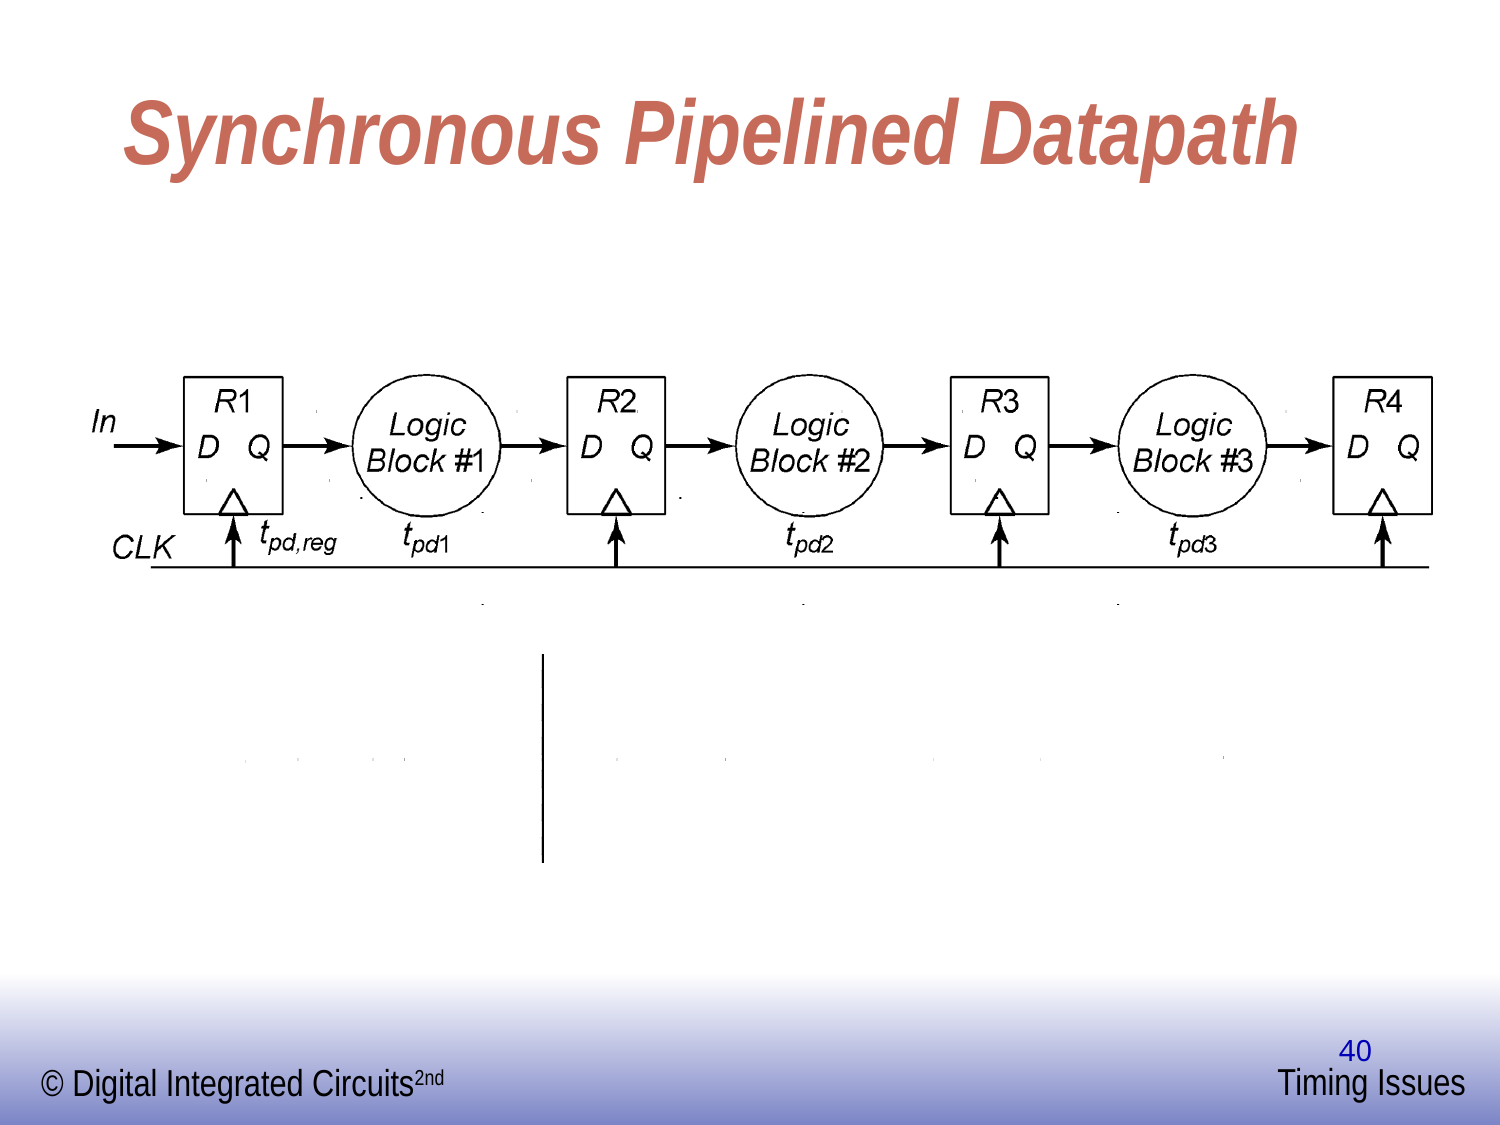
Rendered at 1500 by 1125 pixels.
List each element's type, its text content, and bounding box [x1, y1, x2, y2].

picture [89, 371, 1435, 575]
slide_number ‹#› [1074, 1025, 1388, 1100]
title Synchronous Pipelined Datapath [108, 72, 1384, 190]
